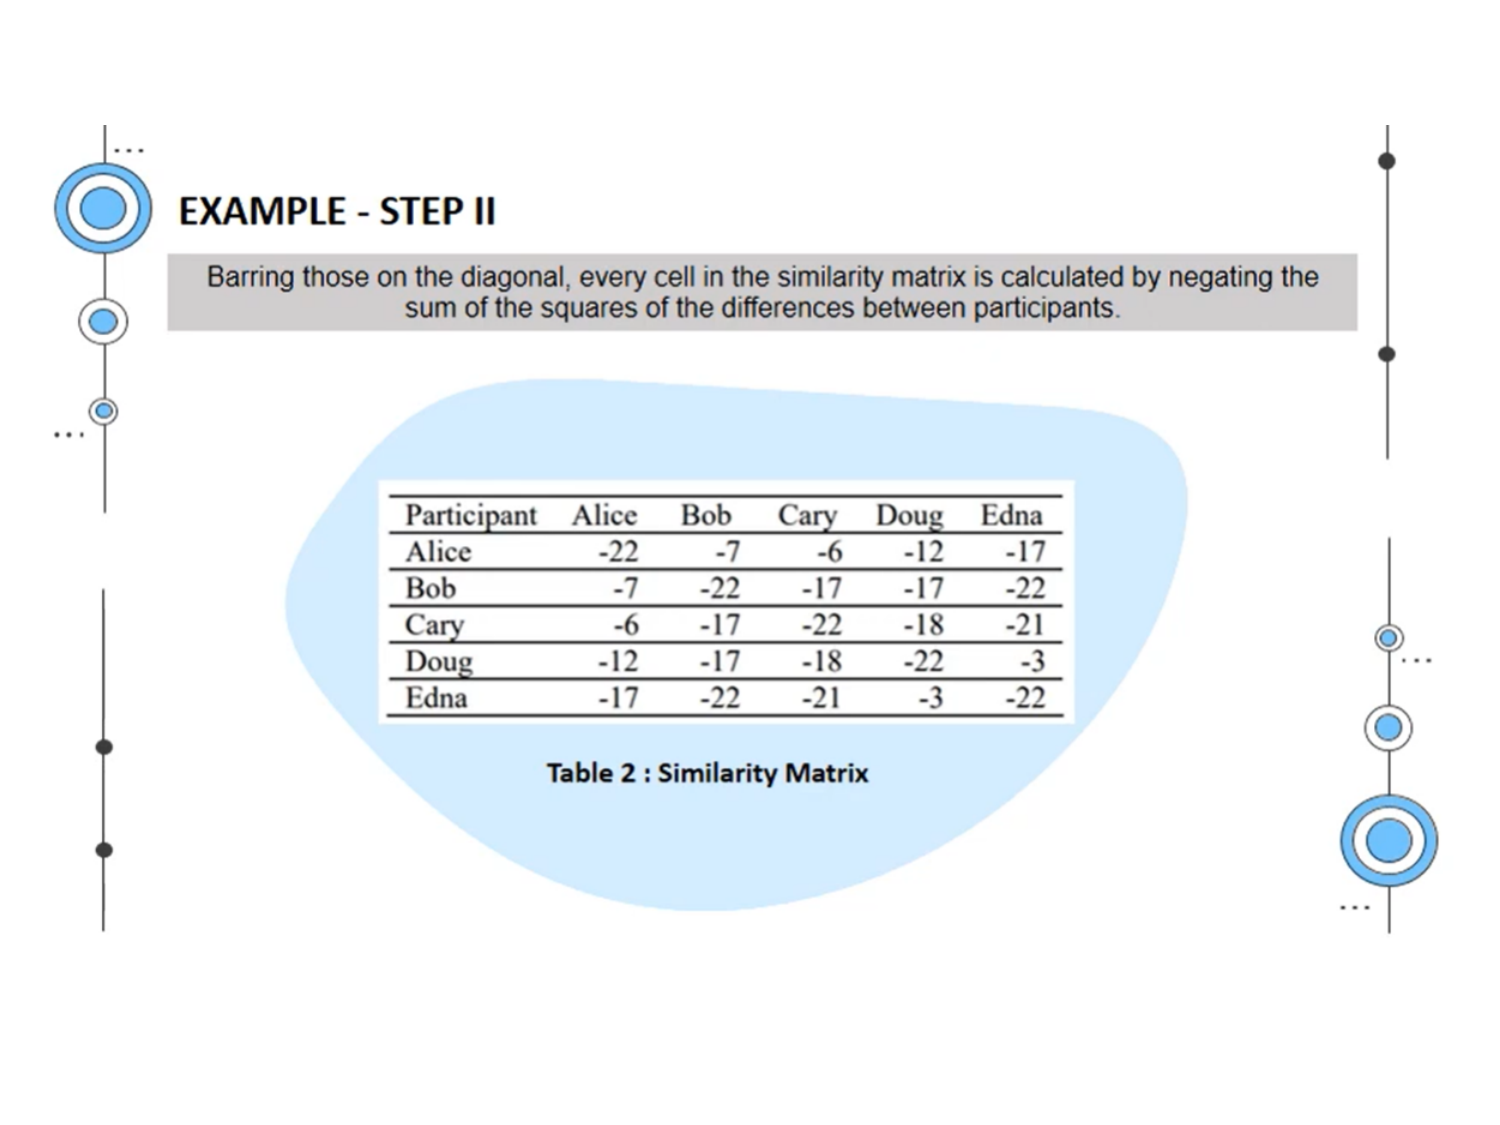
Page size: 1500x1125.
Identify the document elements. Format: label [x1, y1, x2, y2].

picture [40, 125, 1457, 965]
